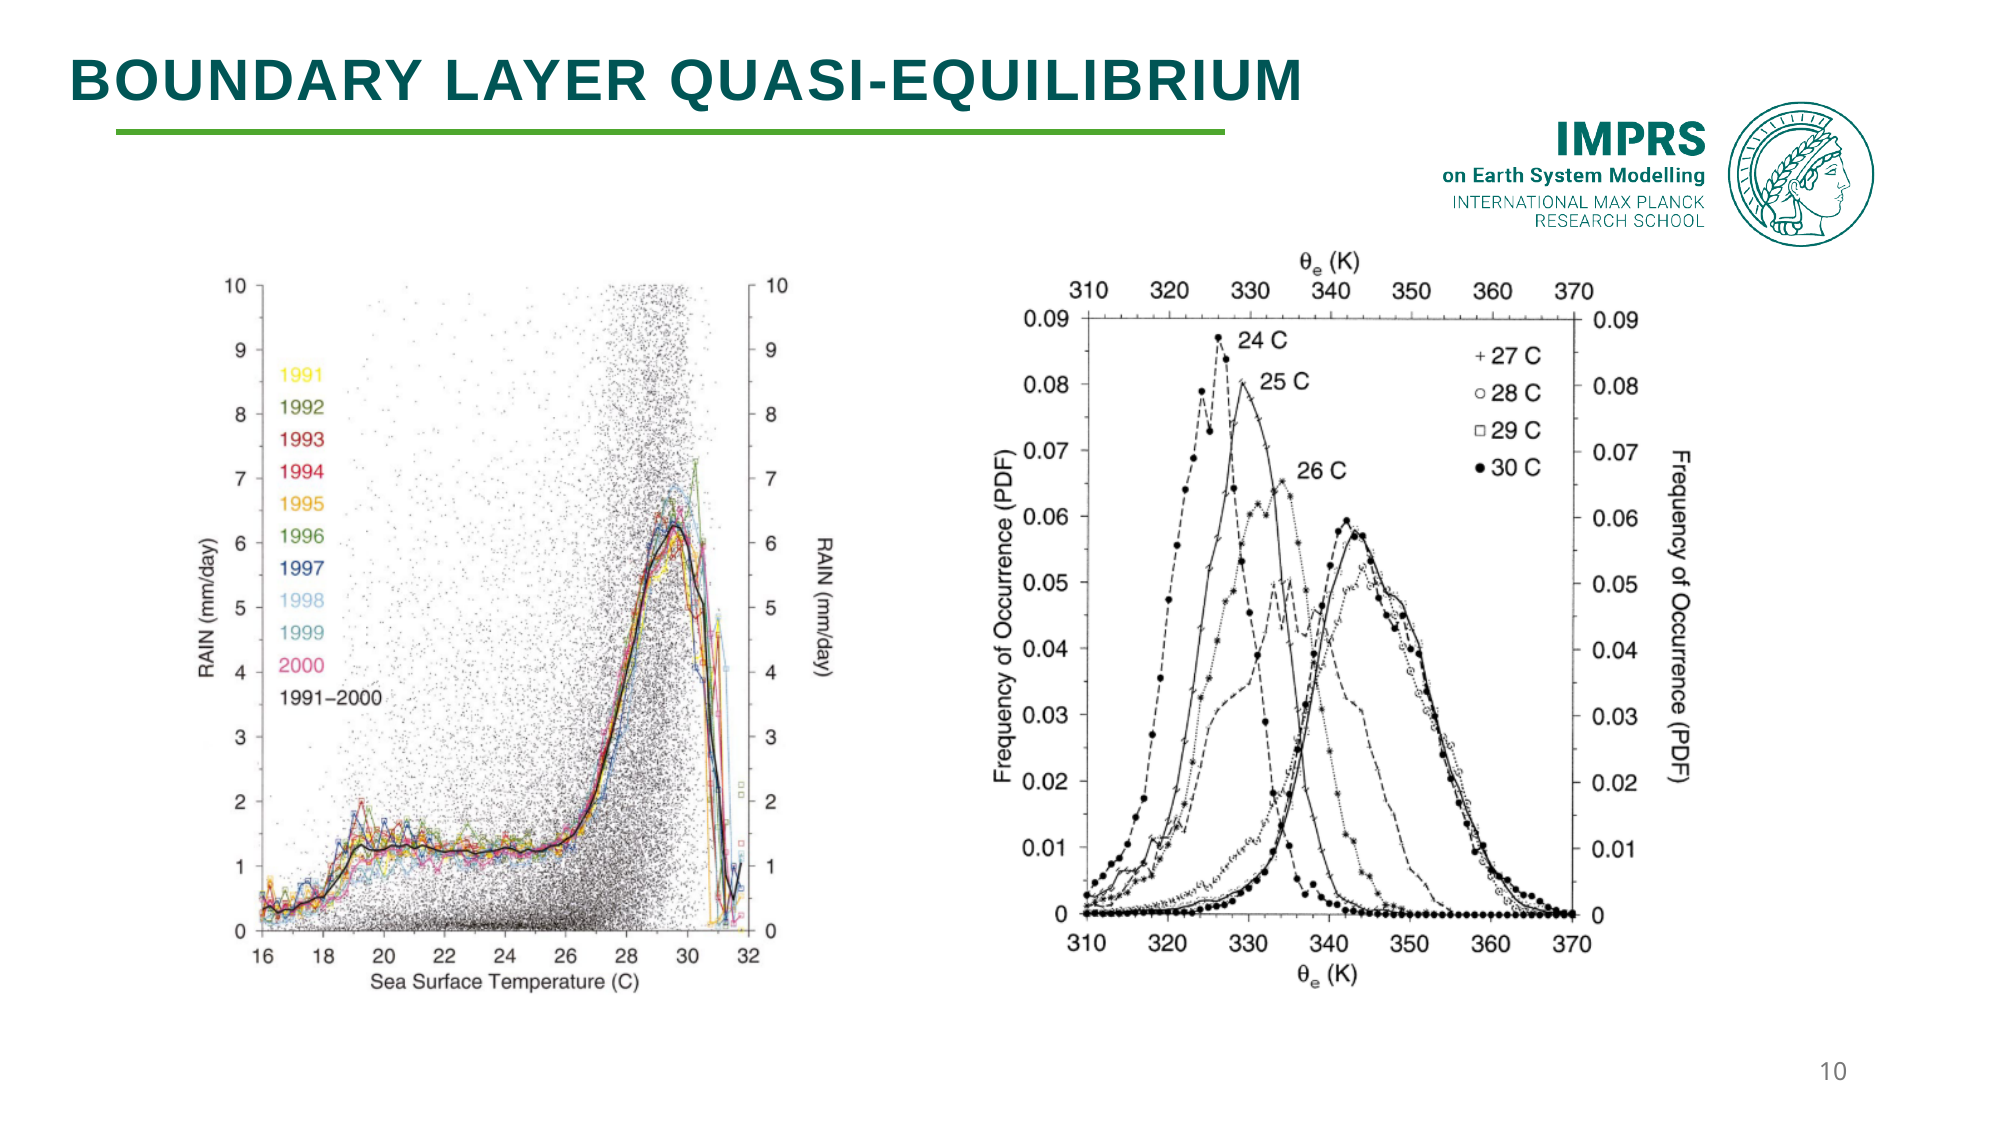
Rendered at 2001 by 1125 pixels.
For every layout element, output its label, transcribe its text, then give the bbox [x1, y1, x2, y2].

picture [980, 85, 1899, 999]
slide_number 10 [1412, 1042, 1863, 1103]
picture [169, 265, 842, 999]
text_box Boundary layer quasi-equilibrium [54, 51, 1413, 120]
